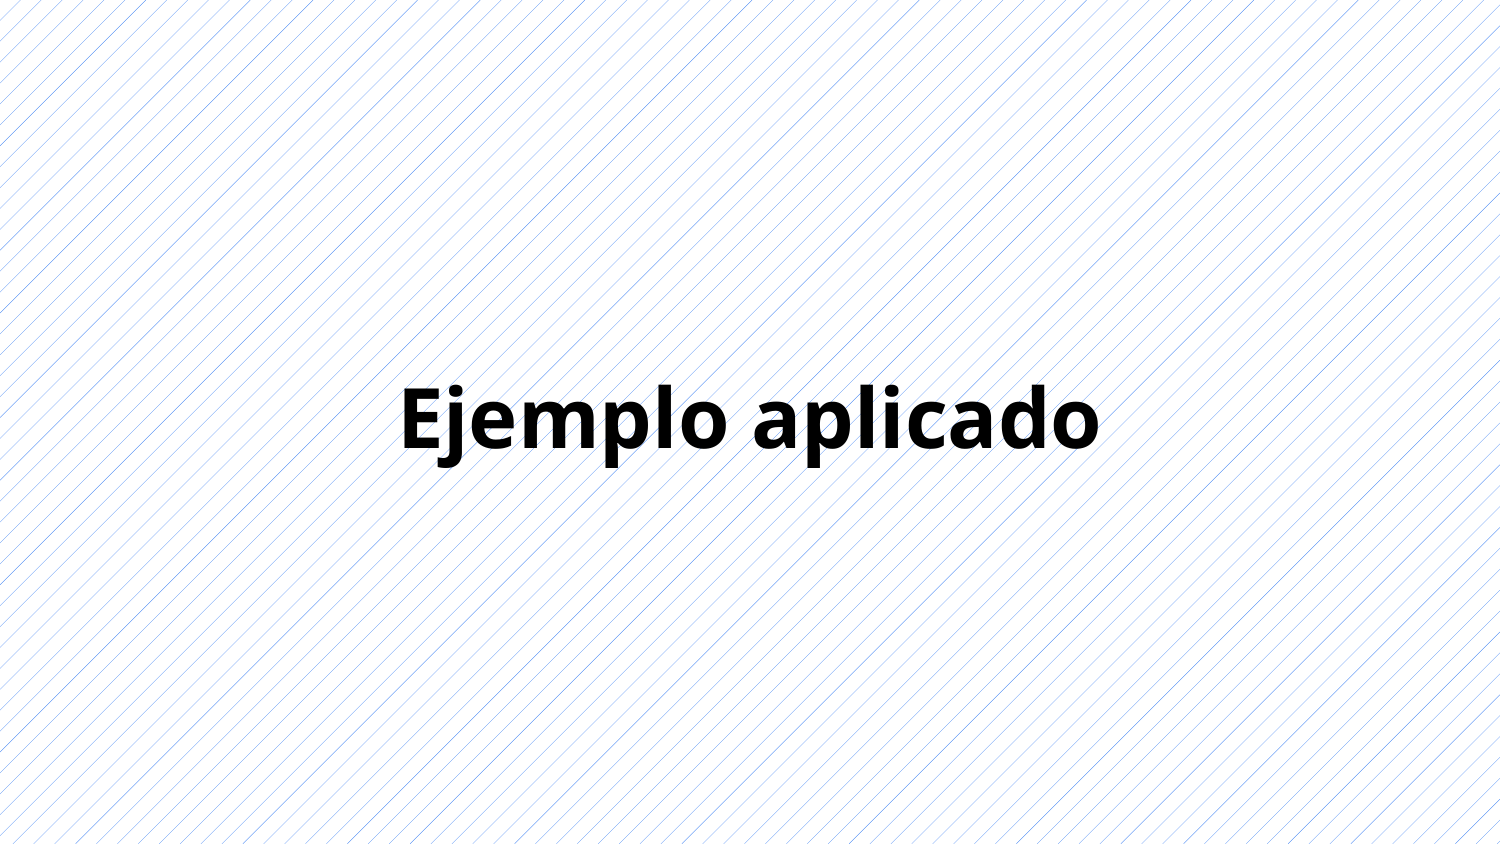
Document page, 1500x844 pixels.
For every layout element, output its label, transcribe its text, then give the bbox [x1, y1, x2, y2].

text_box Ejemplo aplicado [239, 361, 1261, 482]
